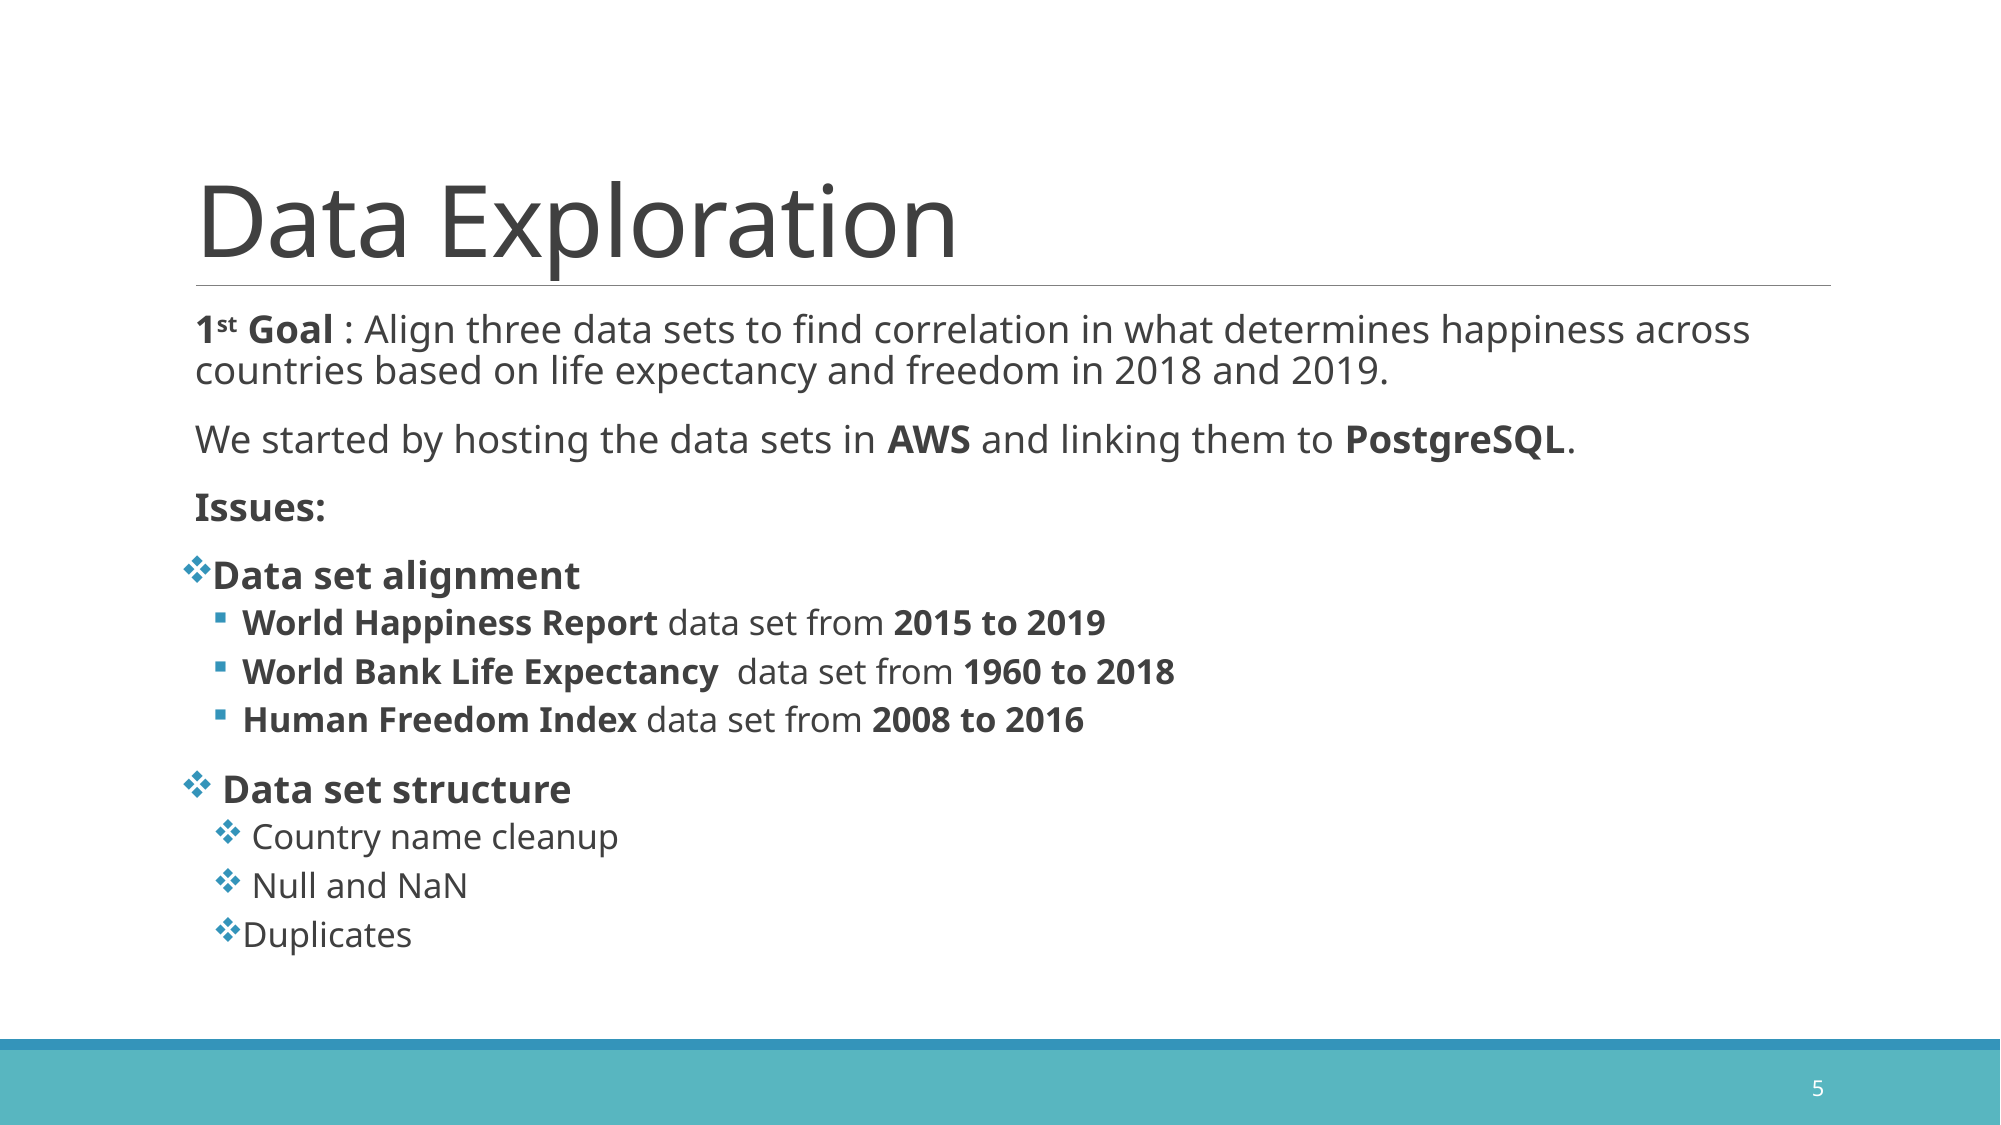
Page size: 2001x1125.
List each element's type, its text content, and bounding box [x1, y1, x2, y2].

title Data Exploration [180, 47, 1830, 285]
slide_number 5 [1624, 1059, 1840, 1120]
list 1st Goal : Align three data sets to find correlation in what determines happiness across countries based on life expectancy and freedom in 2018 and 2019. We started by hosting the data sets in AWS and linking them to PostgreSQL. Issues: Data set alignment World Happiness Report data set from 2015 to 2019 World Bank Life Expectancy data set from 1960 to 2018 Human Freedom Index data set from 2008 to 2016 Data set structure Country name cleanup Null and NaN Duplicates [180, 302, 1830, 963]
